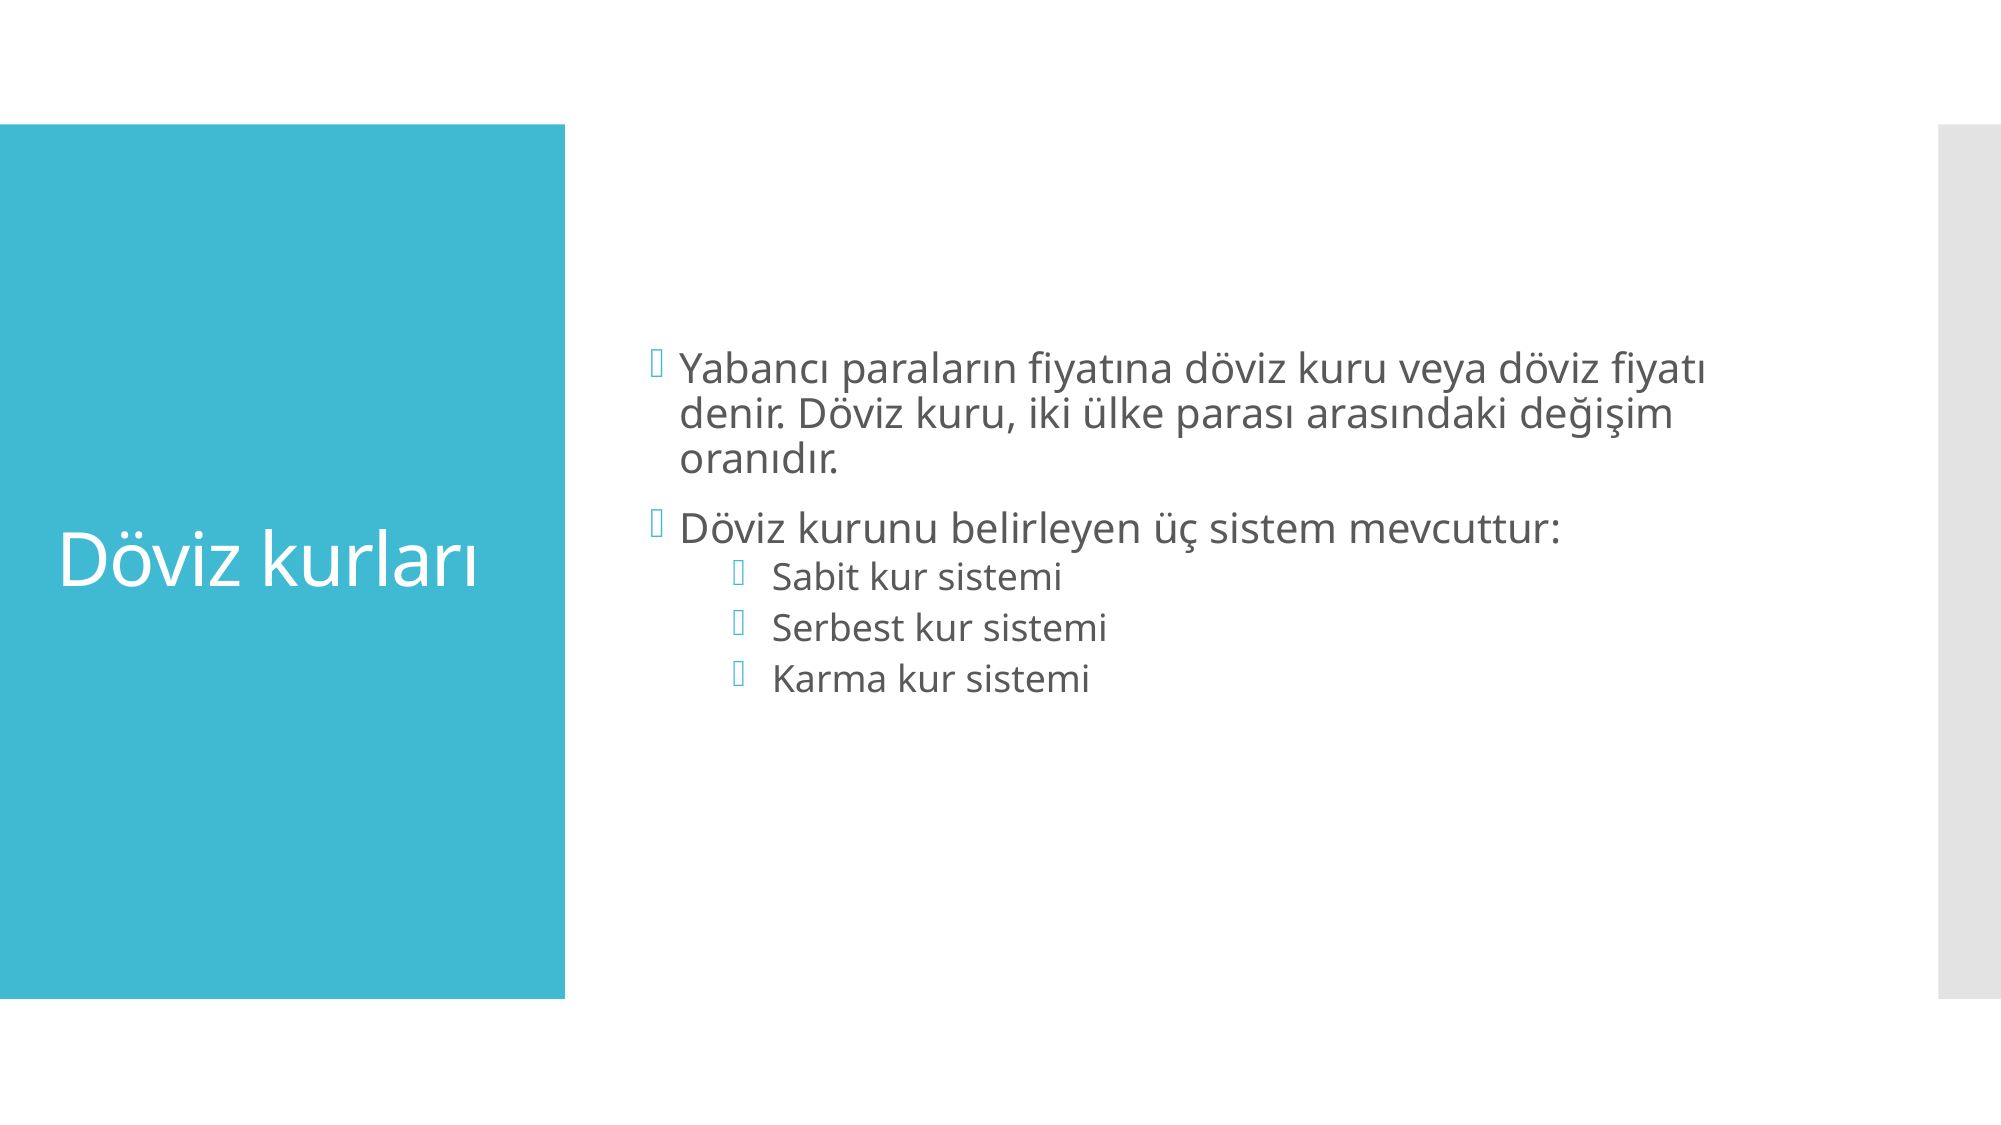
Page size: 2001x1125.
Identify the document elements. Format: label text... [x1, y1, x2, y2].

title Döviz kurları [41, 184, 525, 940]
list Yabancı paraların fiyatına döviz kuru veya döviz fiyatı denir. Döviz kuru, iki ülke parası arasındaki değişim oranıdır. Döviz kurunu belirleyen üç sistem mevcuttur: Sabit kur sistemi Serbest kur sistemi Karma kur sistemi [634, 141, 1835, 982]
